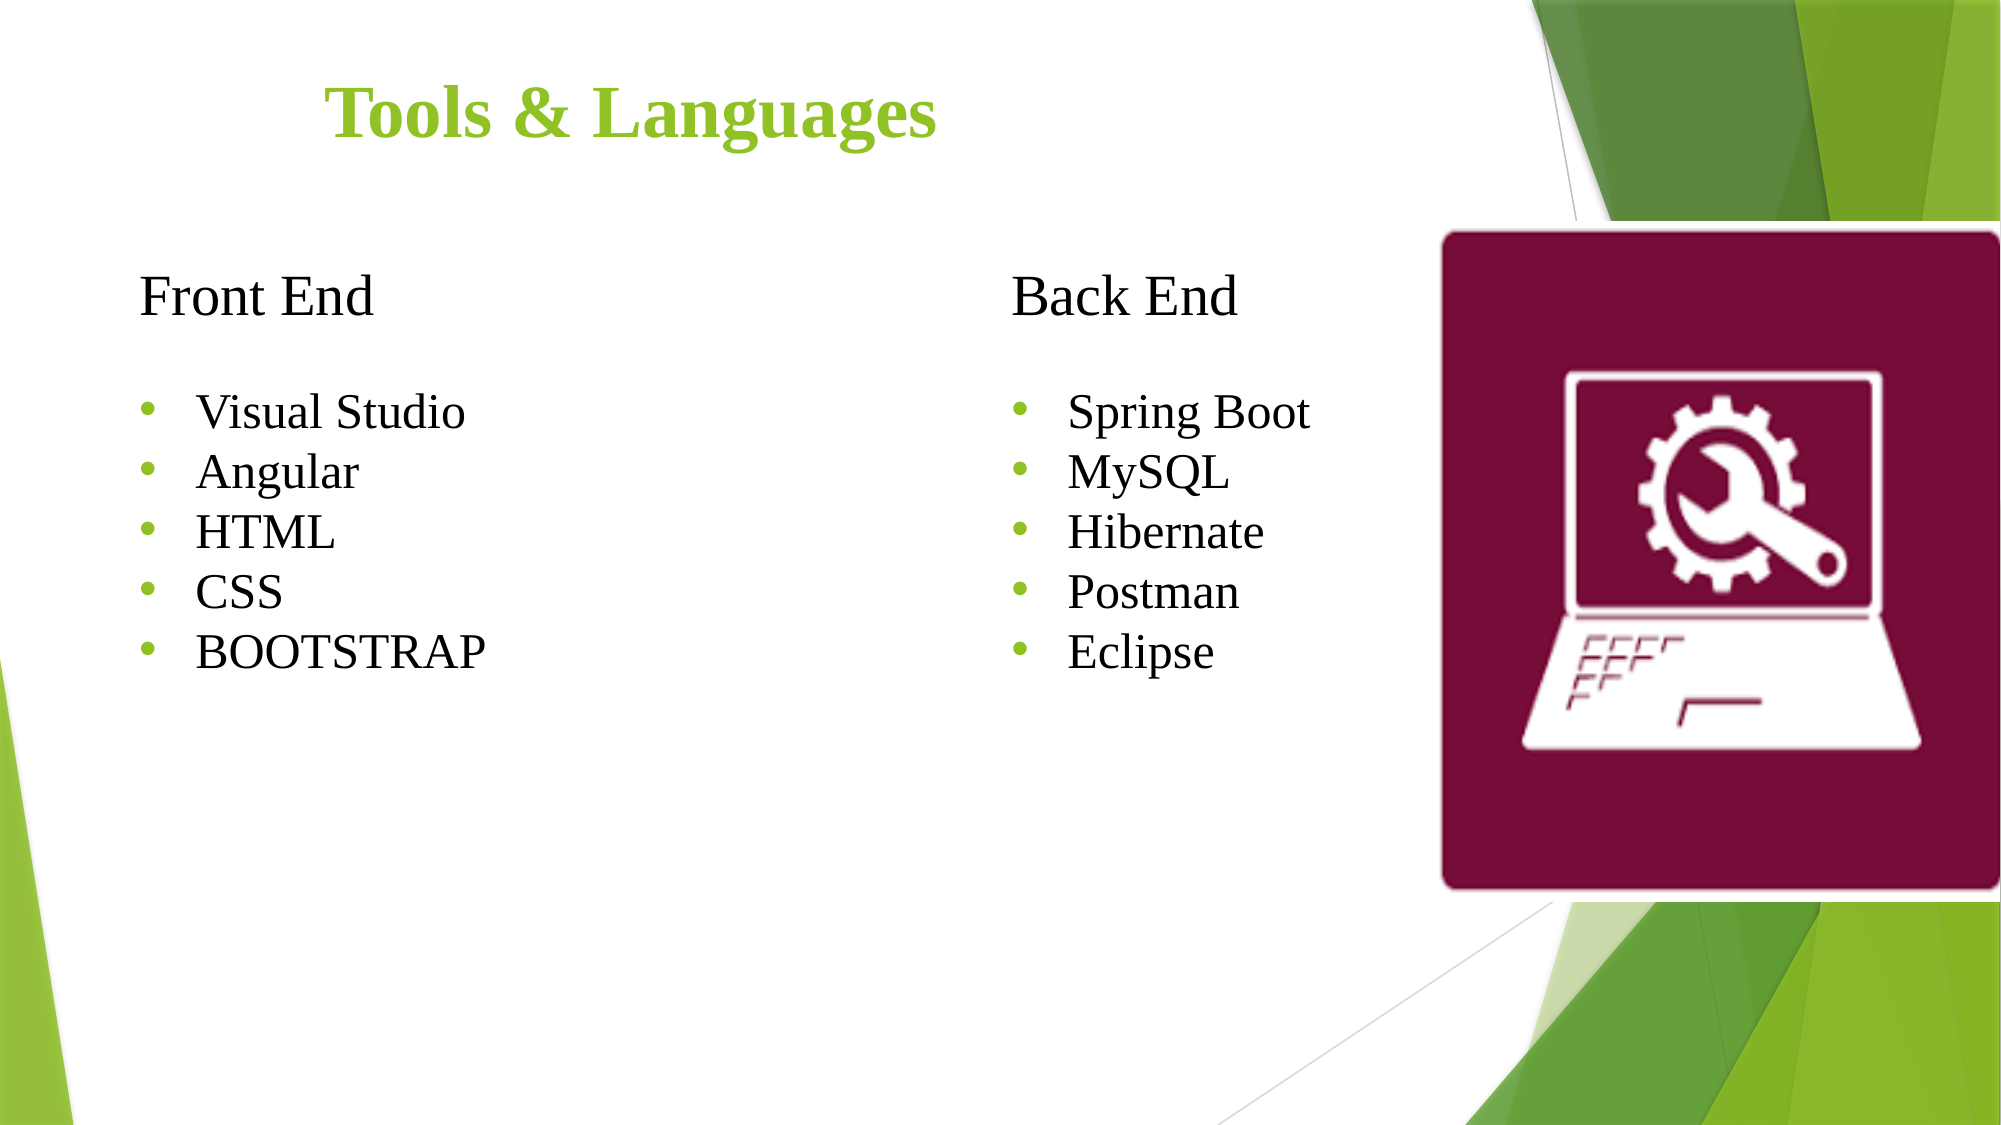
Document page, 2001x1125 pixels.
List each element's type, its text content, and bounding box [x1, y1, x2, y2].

text_box Visual Studio Angular HTML CSS BOOTSTRAP [124, 370, 534, 806]
text_box Back End [996, 249, 1428, 335]
text_box Front End [124, 249, 641, 380]
picture [1433, 220, 2000, 903]
text_box Spring Boot MySQL Hibernate Postman Eclipse [996, 370, 1428, 791]
text_box Tools & Languages [124, 55, 1158, 161]
